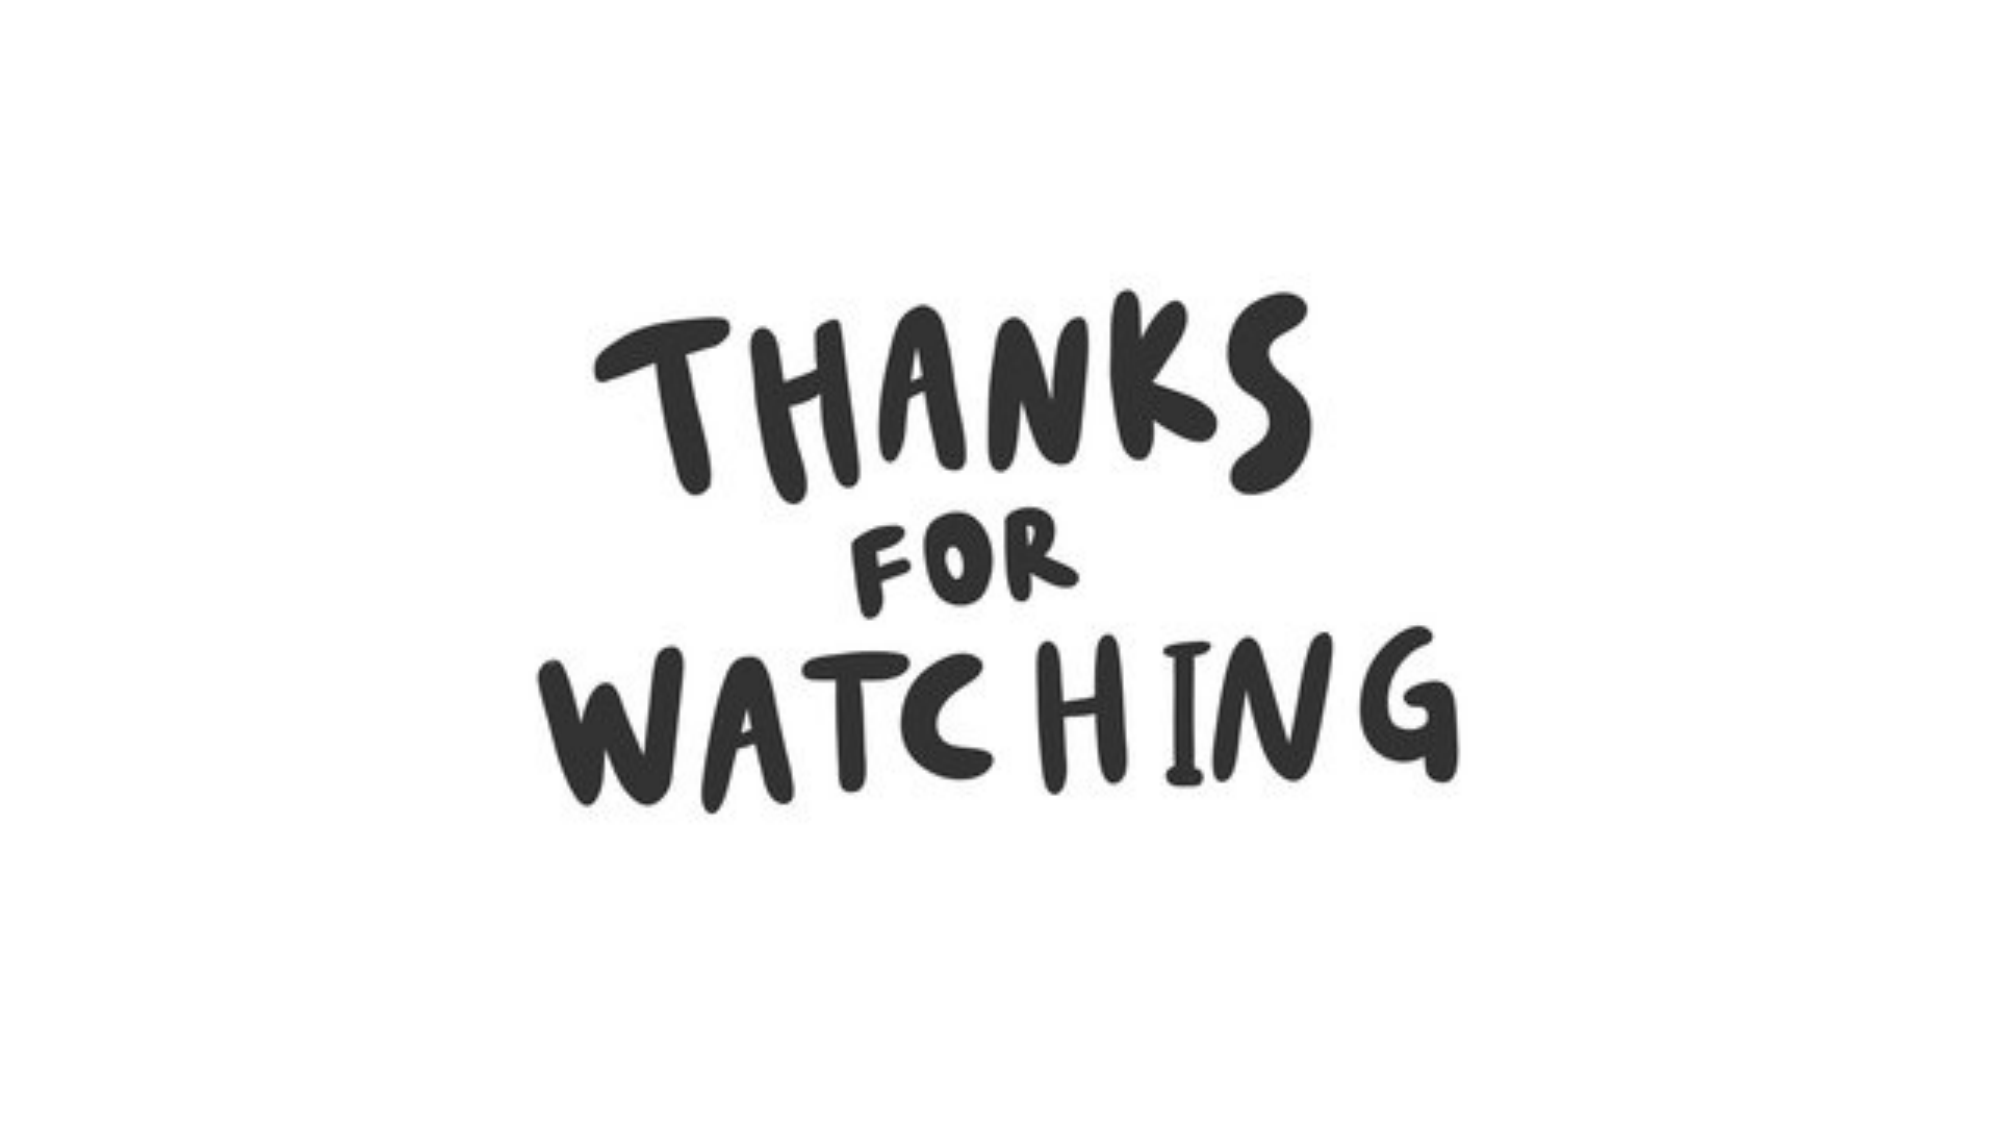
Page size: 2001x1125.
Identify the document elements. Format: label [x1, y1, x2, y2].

picture [437, 0, 1561, 1124]
